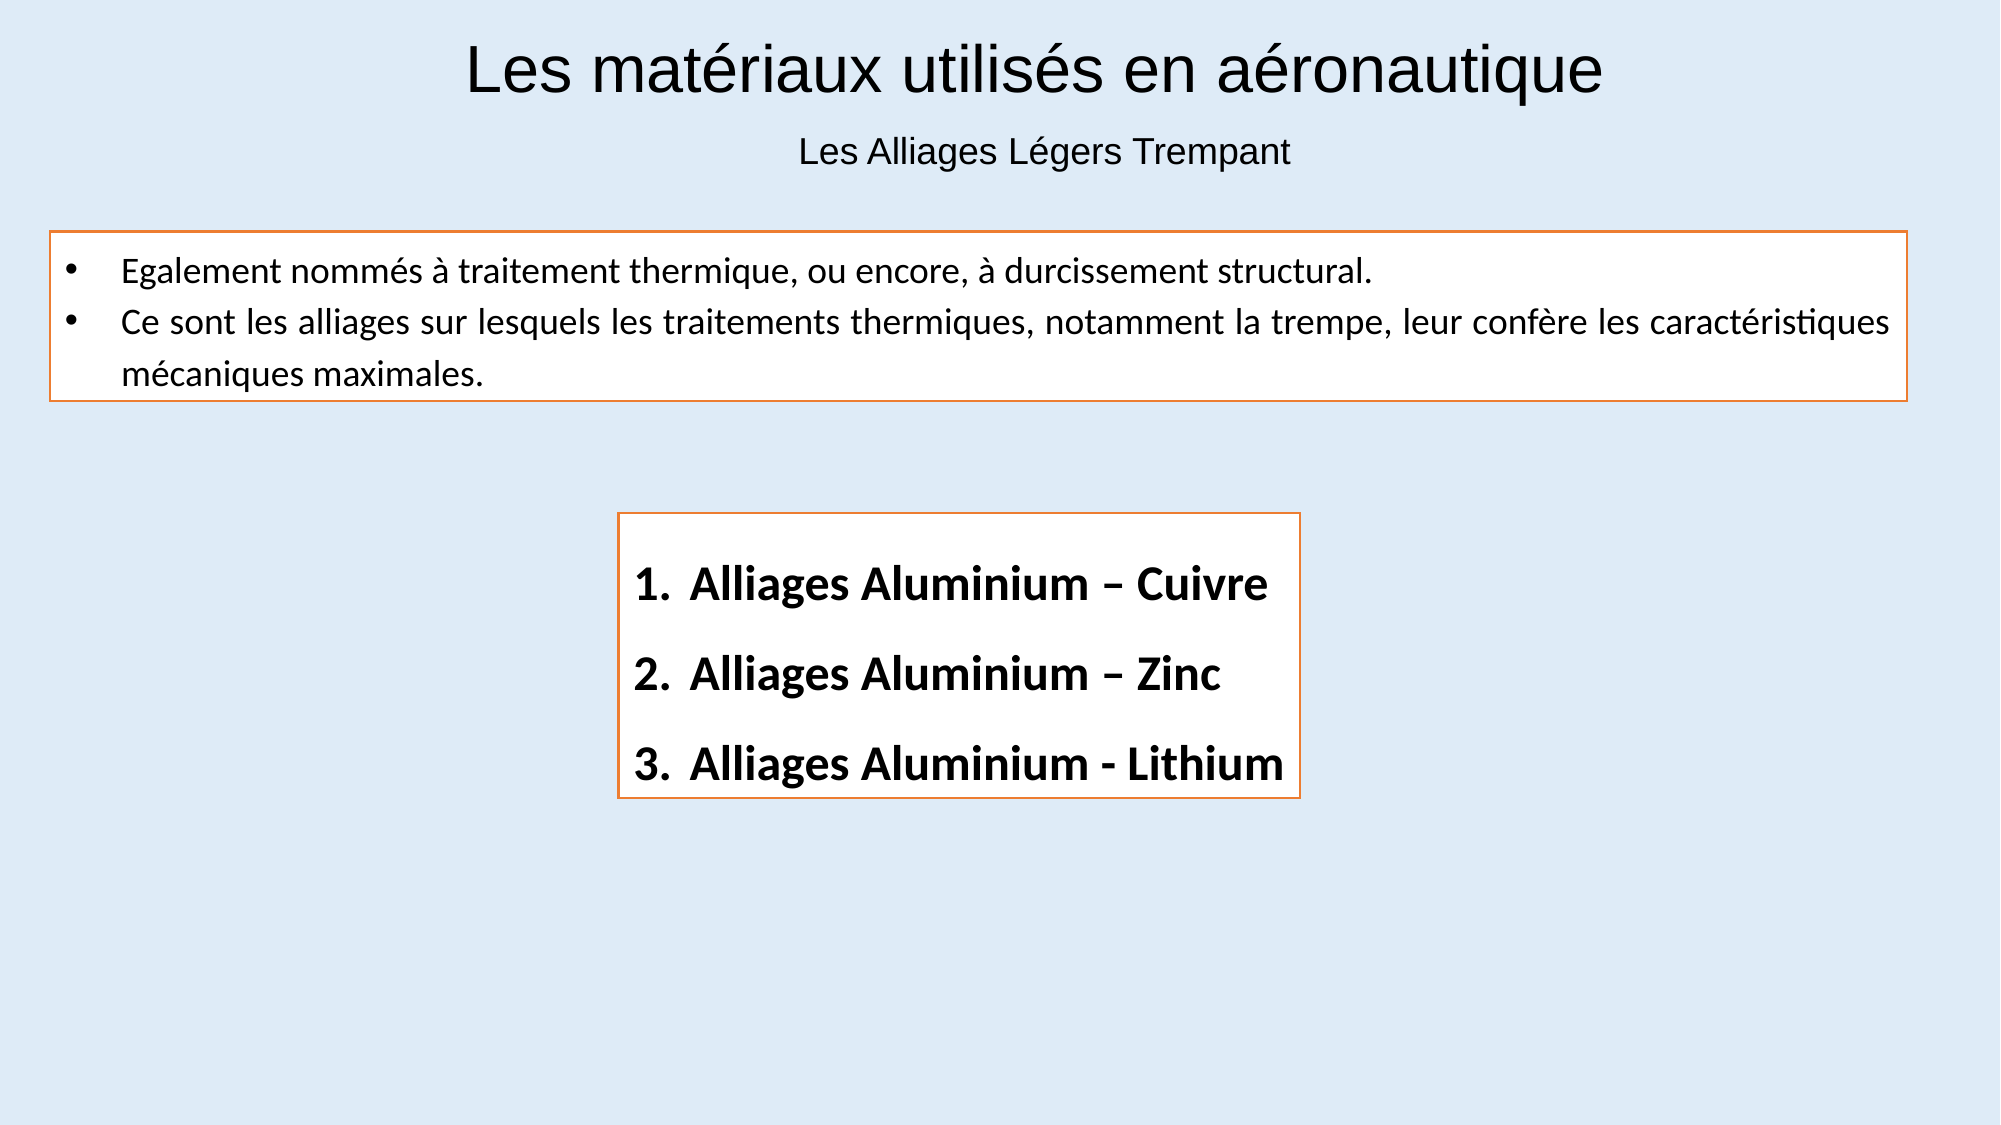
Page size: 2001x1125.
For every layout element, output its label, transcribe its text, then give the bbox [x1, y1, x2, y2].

text_box Alliages Aluminium – Cuivre Alliages Aluminium – Zinc Alliages Aluminium - Lithium [617, 512, 1301, 799]
title Les Alliages Légers Trempant [455, 118, 1634, 189]
text_box Les matériaux utilisés en aéronautique [182, 23, 1908, 118]
text_box Egalement nommés à traitement thermique, ou encore, à durcissement structural. Ce sont les alliages sur lesquels les traitements thermiques, notamment la trempe, leur confère les caractéristiques mécaniques maximales. [49, 230, 1908, 402]
